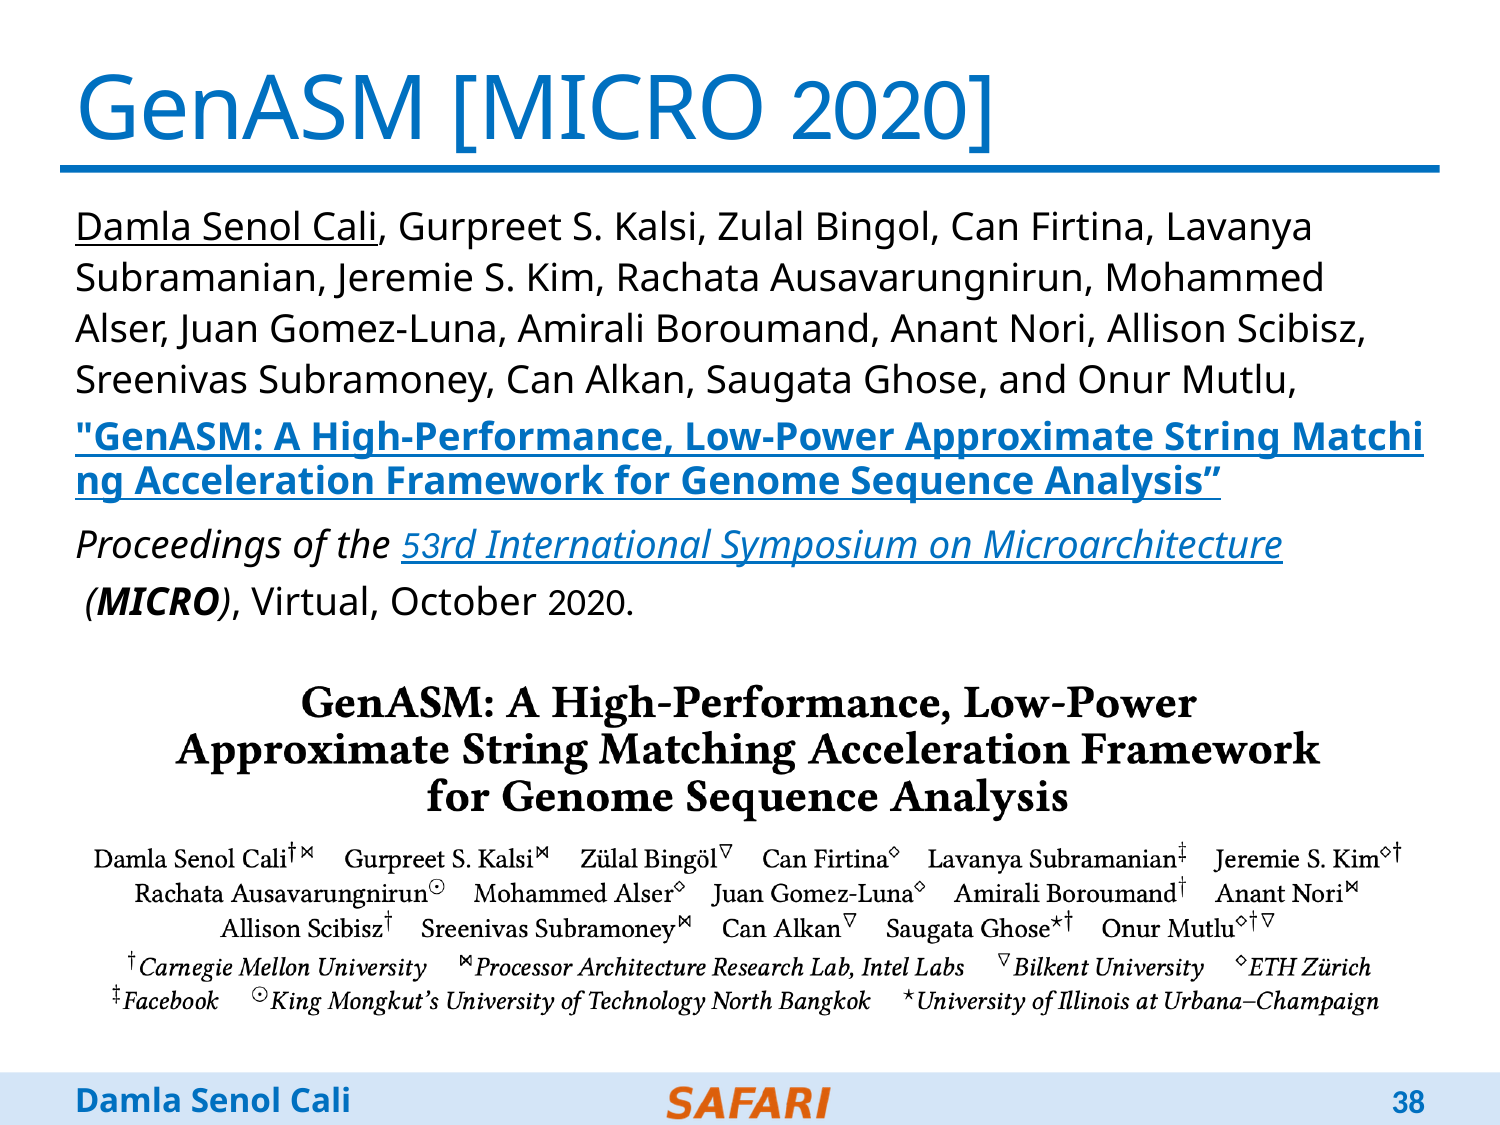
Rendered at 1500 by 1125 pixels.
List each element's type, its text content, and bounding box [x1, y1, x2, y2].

picture [665, 1078, 835, 1125]
text_box Damla Senol Cali, Gurpreet S. Kalsi, Zulal Bingol, Can Firtina, Lavanya Subramanian, Jeremie S. Kim, Rachata Ausavarungnirun, Mohammed Alser, Juan Gomez-Luna, Amirali Boroumand, Anant Nori, Allison Scibisz, Sreenivas Subramoney, Can Alkan, Saugata Ghose, and Onur Mutlu, "GenASM: A High-Performance, Low-Power Approximate String Matching Acceleration Framework for Genome Sequence Analysis” Proceedings of the 53rd International Symposium on Microarchitecture (MICRO), Virtual, October 2020. [60, 189, 1440, 587]
title GenASM [MICRO 2020] [60, 42, 1440, 166]
slide_number 38 [1233, 1077, 1440, 1123]
picture [59, 662, 1441, 1027]
